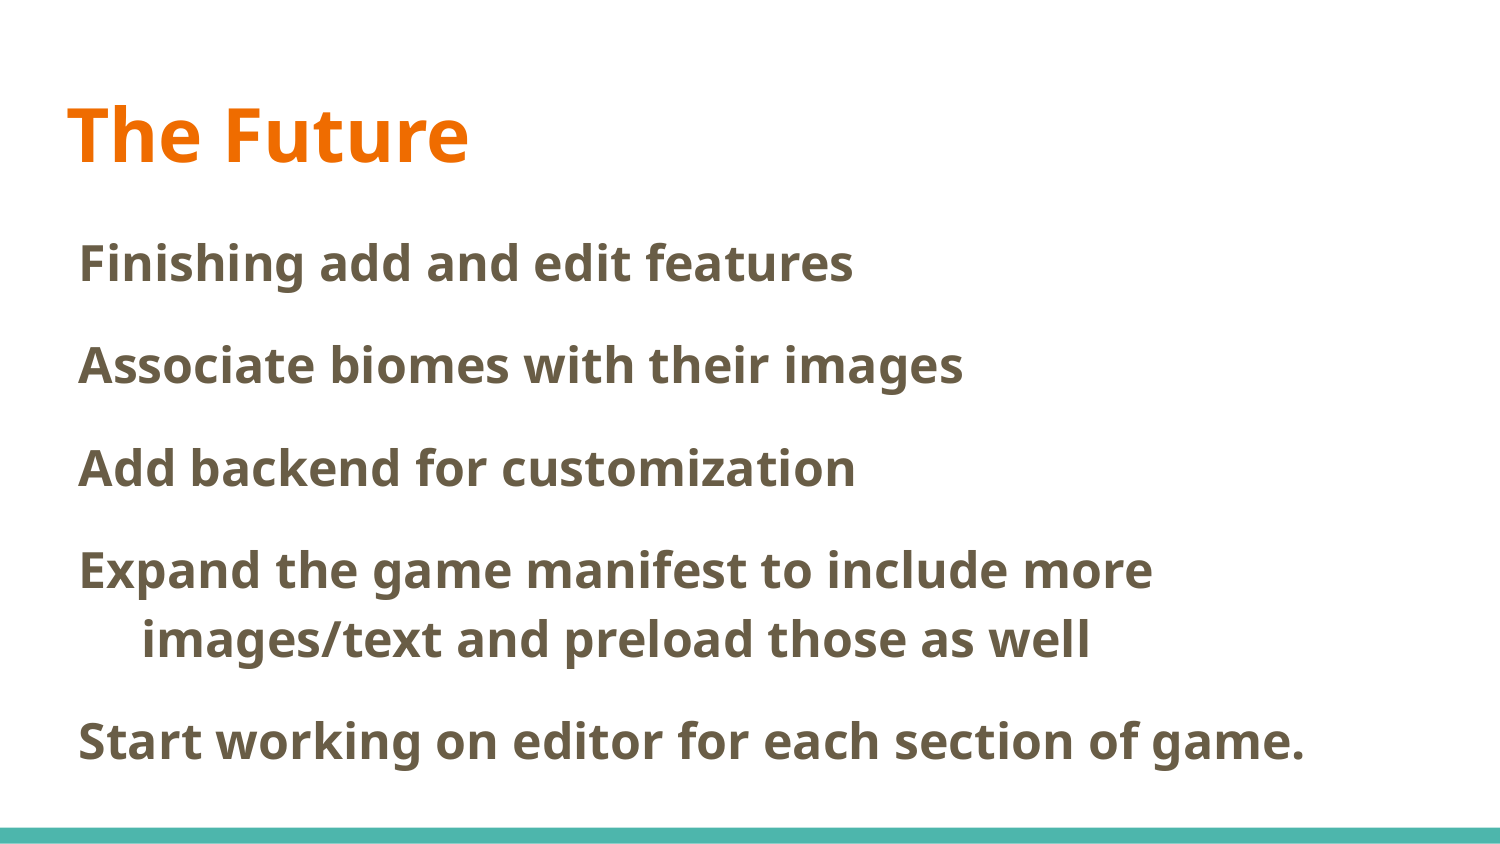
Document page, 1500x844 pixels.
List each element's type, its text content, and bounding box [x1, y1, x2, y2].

list Finishing add and edit features Associate biomes with their images Add backend for customization Expand the game manifest to include more images/text and preload those as well Start working on editor for each section of game. [51, 207, 1449, 750]
title The Future [51, 72, 1449, 189]
